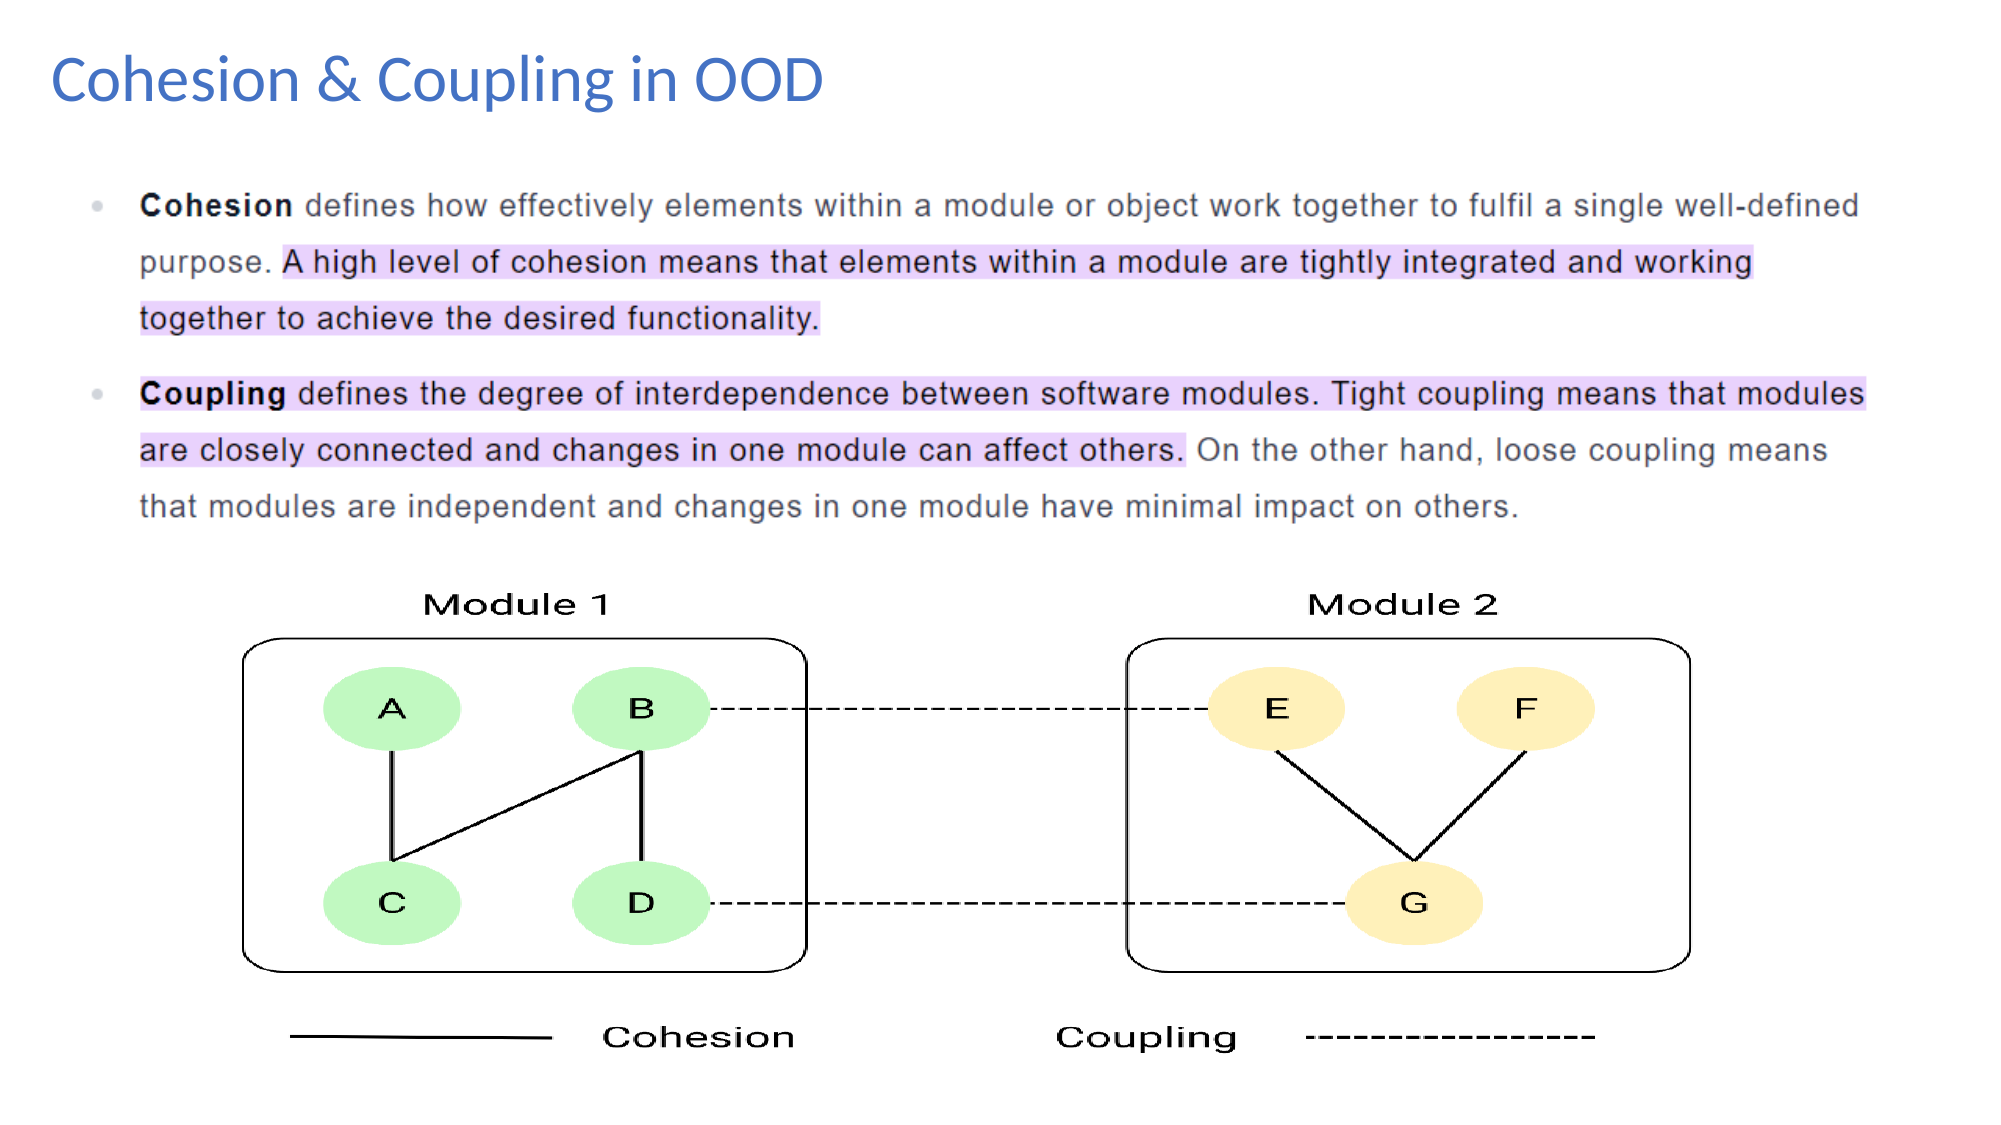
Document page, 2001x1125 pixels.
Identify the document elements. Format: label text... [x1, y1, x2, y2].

text_box Cohesion & Coupling in OOD [36, 27, 856, 123]
picture [64, 168, 1901, 1067]
